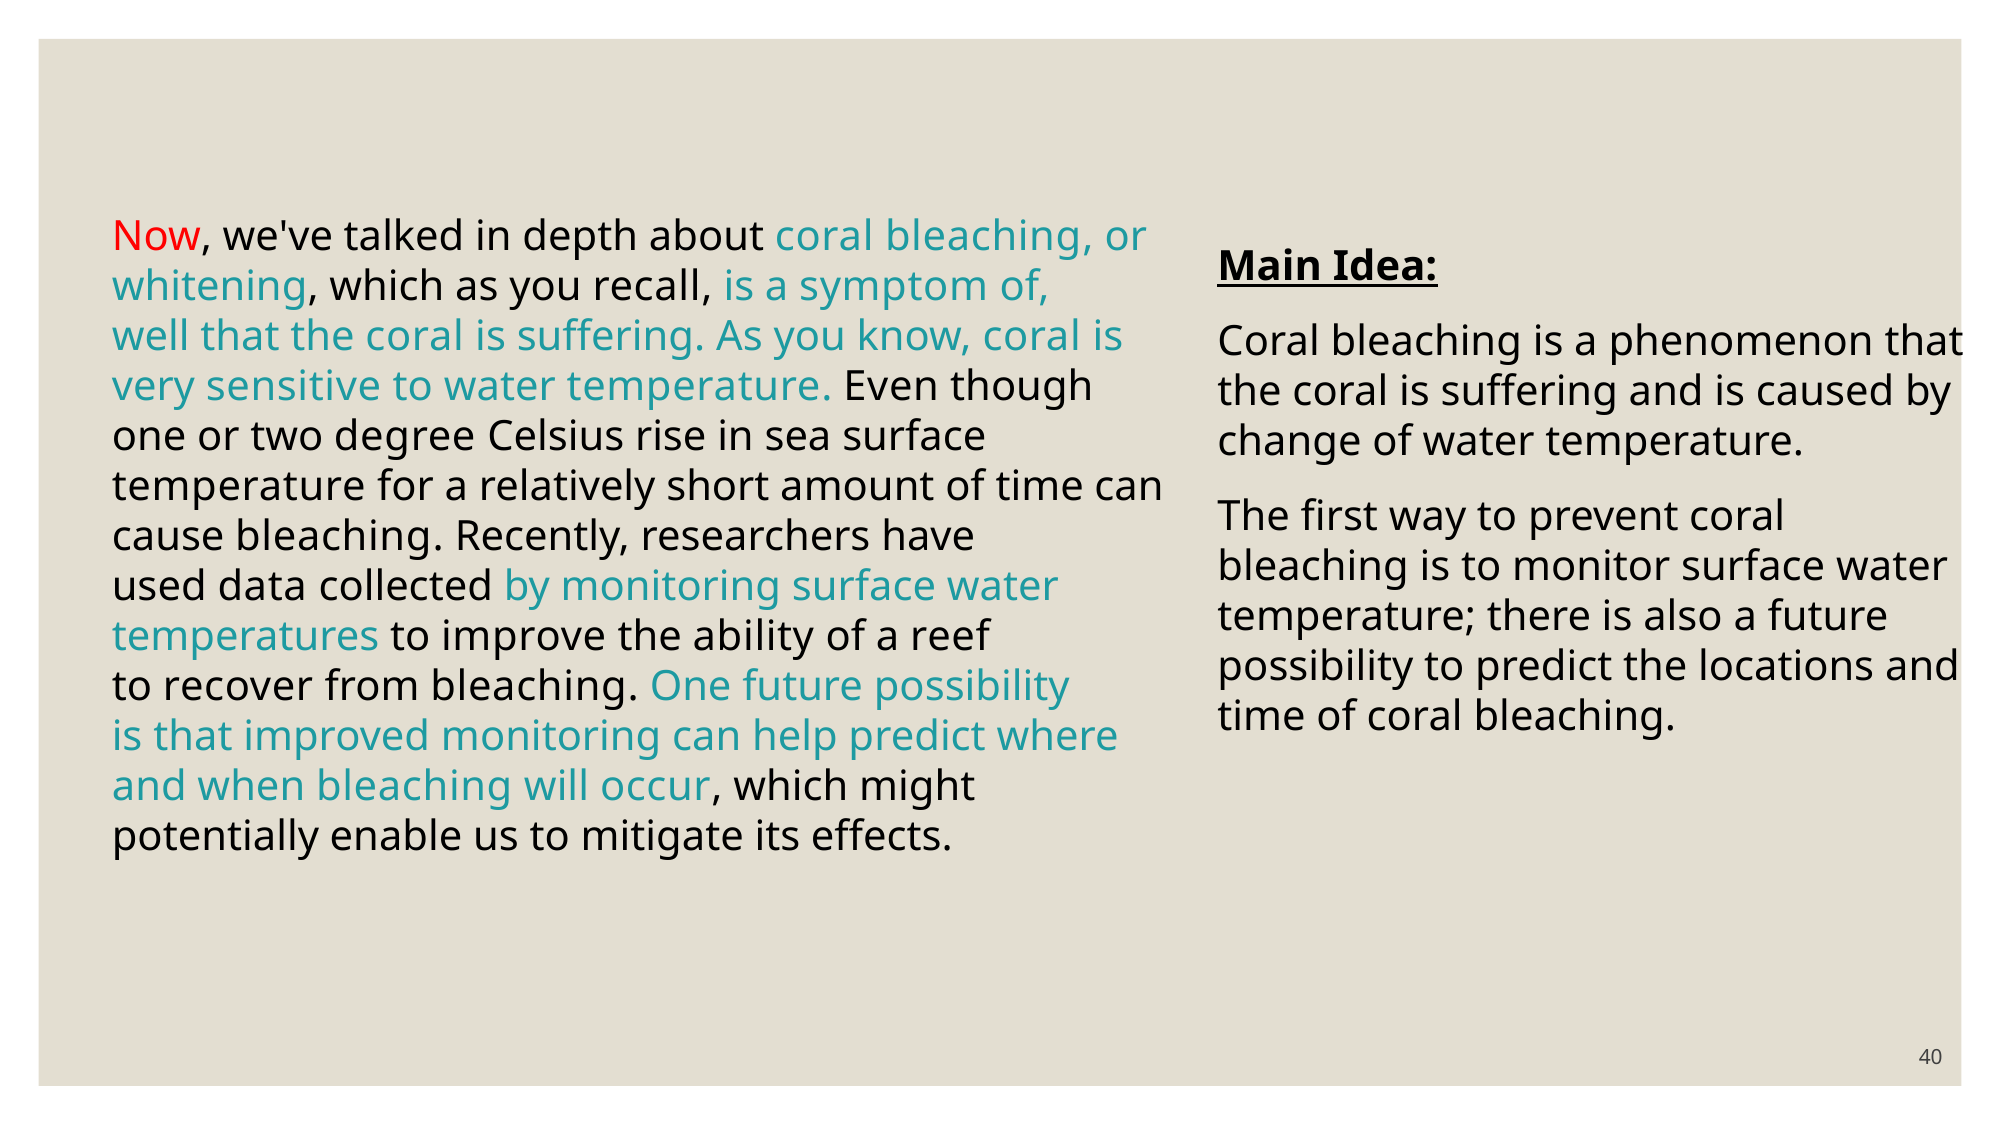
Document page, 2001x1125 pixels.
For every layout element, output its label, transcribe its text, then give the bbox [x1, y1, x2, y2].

slide_number 40 [1717, 1034, 1958, 1080]
text_box Now, we've talked in depth about coral bleaching, or whitening, which as you recall, is a symptom of, well that the coral is suffering. As you know, coral is very sensitive to water temperature. Even though one or two degree Celsius rise in sea surface temperature for a relatively short amount of time can cause bleaching. Recently, researchers have used data collected by monitoring surface water temperatures to improve the ability of a reef to recover from bleaching. One future possibility is that improved monitoring can help predict where and when bleaching will occur, which might potentially enable us to mitigate its effects. [97, 201, 1182, 917]
text_box Main Idea: Coral bleaching is a phenomenon that the coral is suffering and is caused by change of water temperature. The first way to prevent coral bleaching is to monitor surface water temperature; there is also a future possibility to predict the locations and time of coral bleaching. [1202, 231, 1981, 747]
